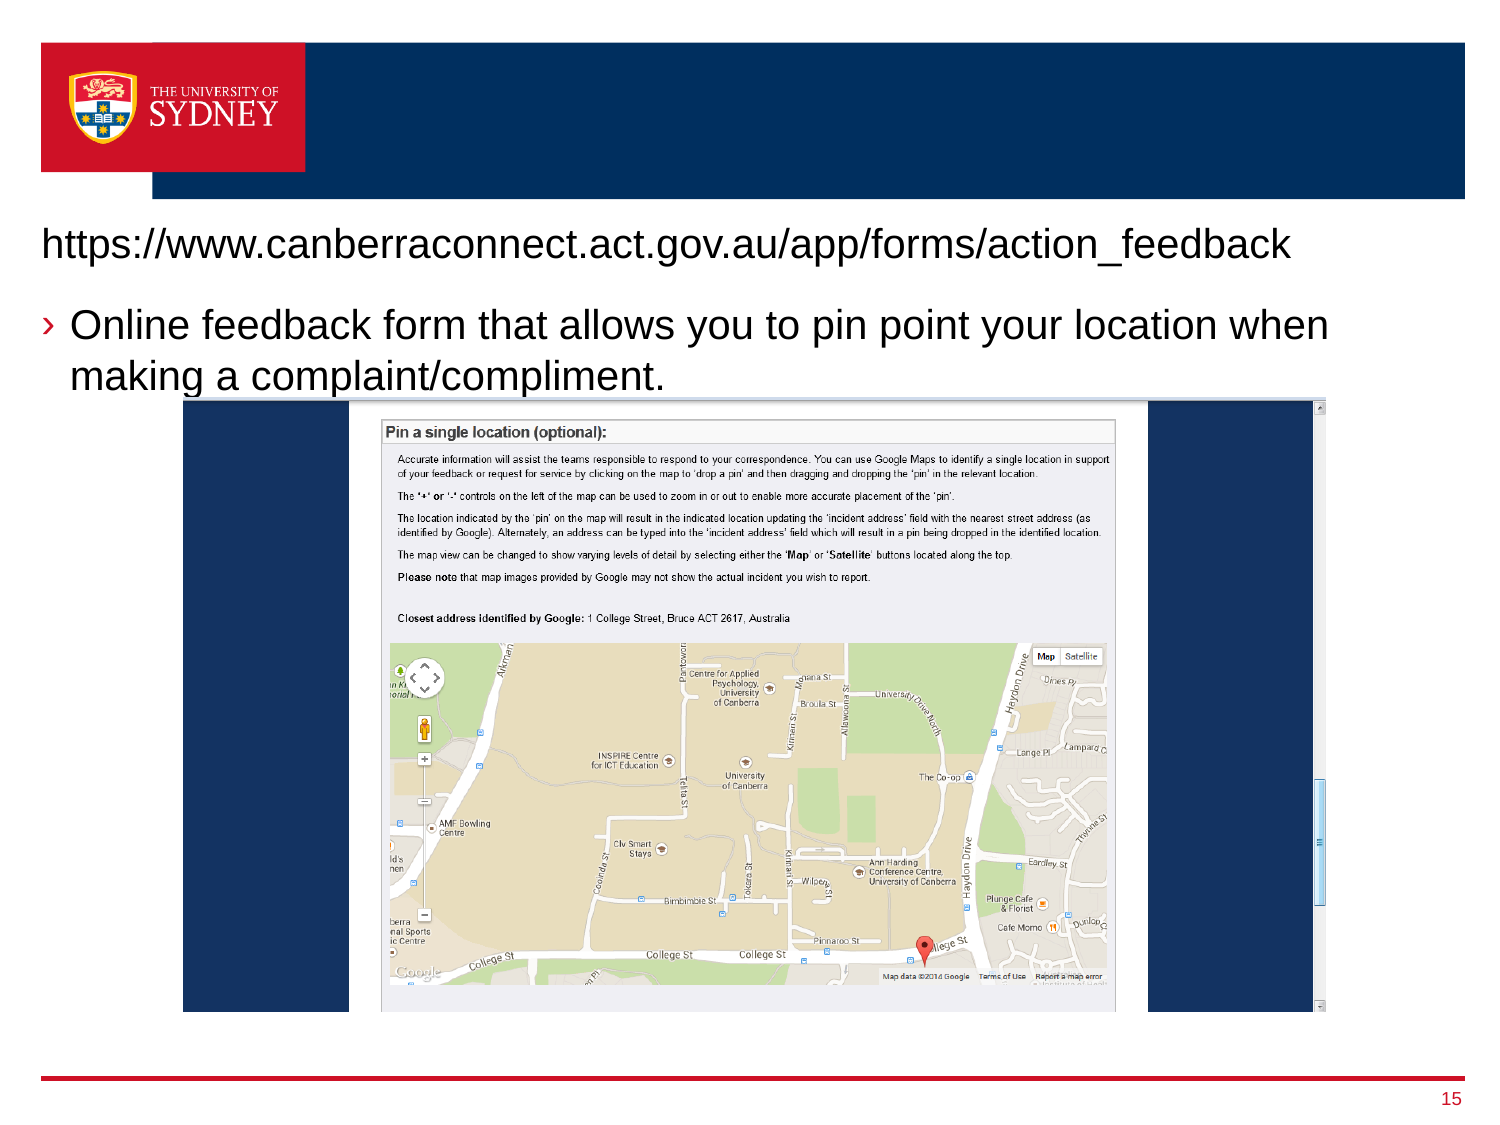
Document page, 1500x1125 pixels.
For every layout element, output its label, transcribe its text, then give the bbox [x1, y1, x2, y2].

list Online feedback form that allows you to pin point your location when making a complaint/compliment. [41, 290, 1463, 1059]
picture [182, 396, 1327, 1012]
list https://www.canberraconnect.act.gov.au/app/forms/action_feedback [41, 208, 1463, 288]
picture [69, 71, 278, 144]
slide_number 15 [1421, 1080, 1463, 1116]
